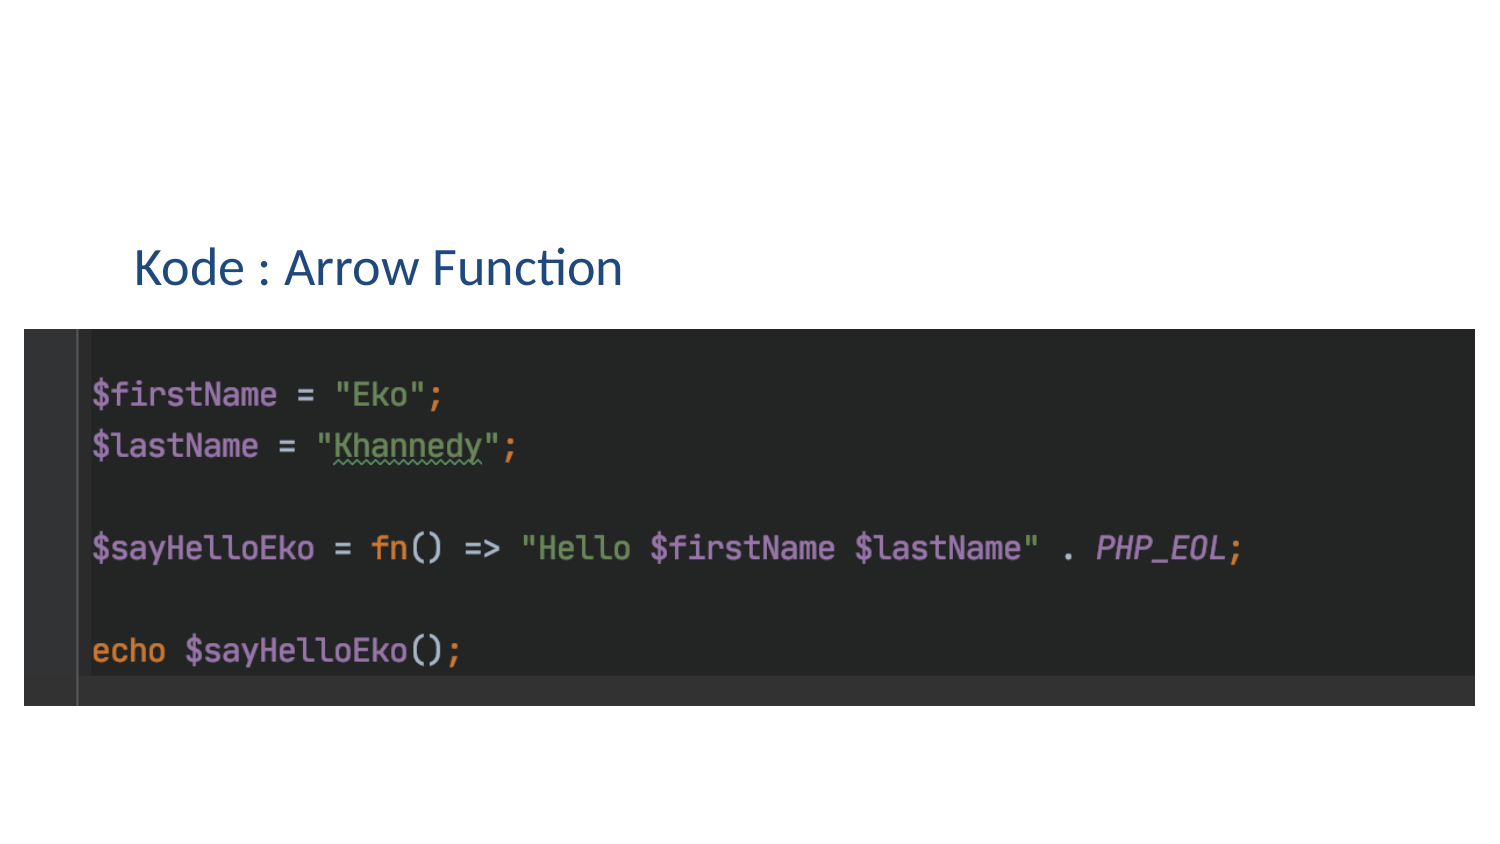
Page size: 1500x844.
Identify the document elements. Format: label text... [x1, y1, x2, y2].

picture [24, 328, 1476, 706]
title Kode : Arrow Function [119, 216, 1381, 305]
